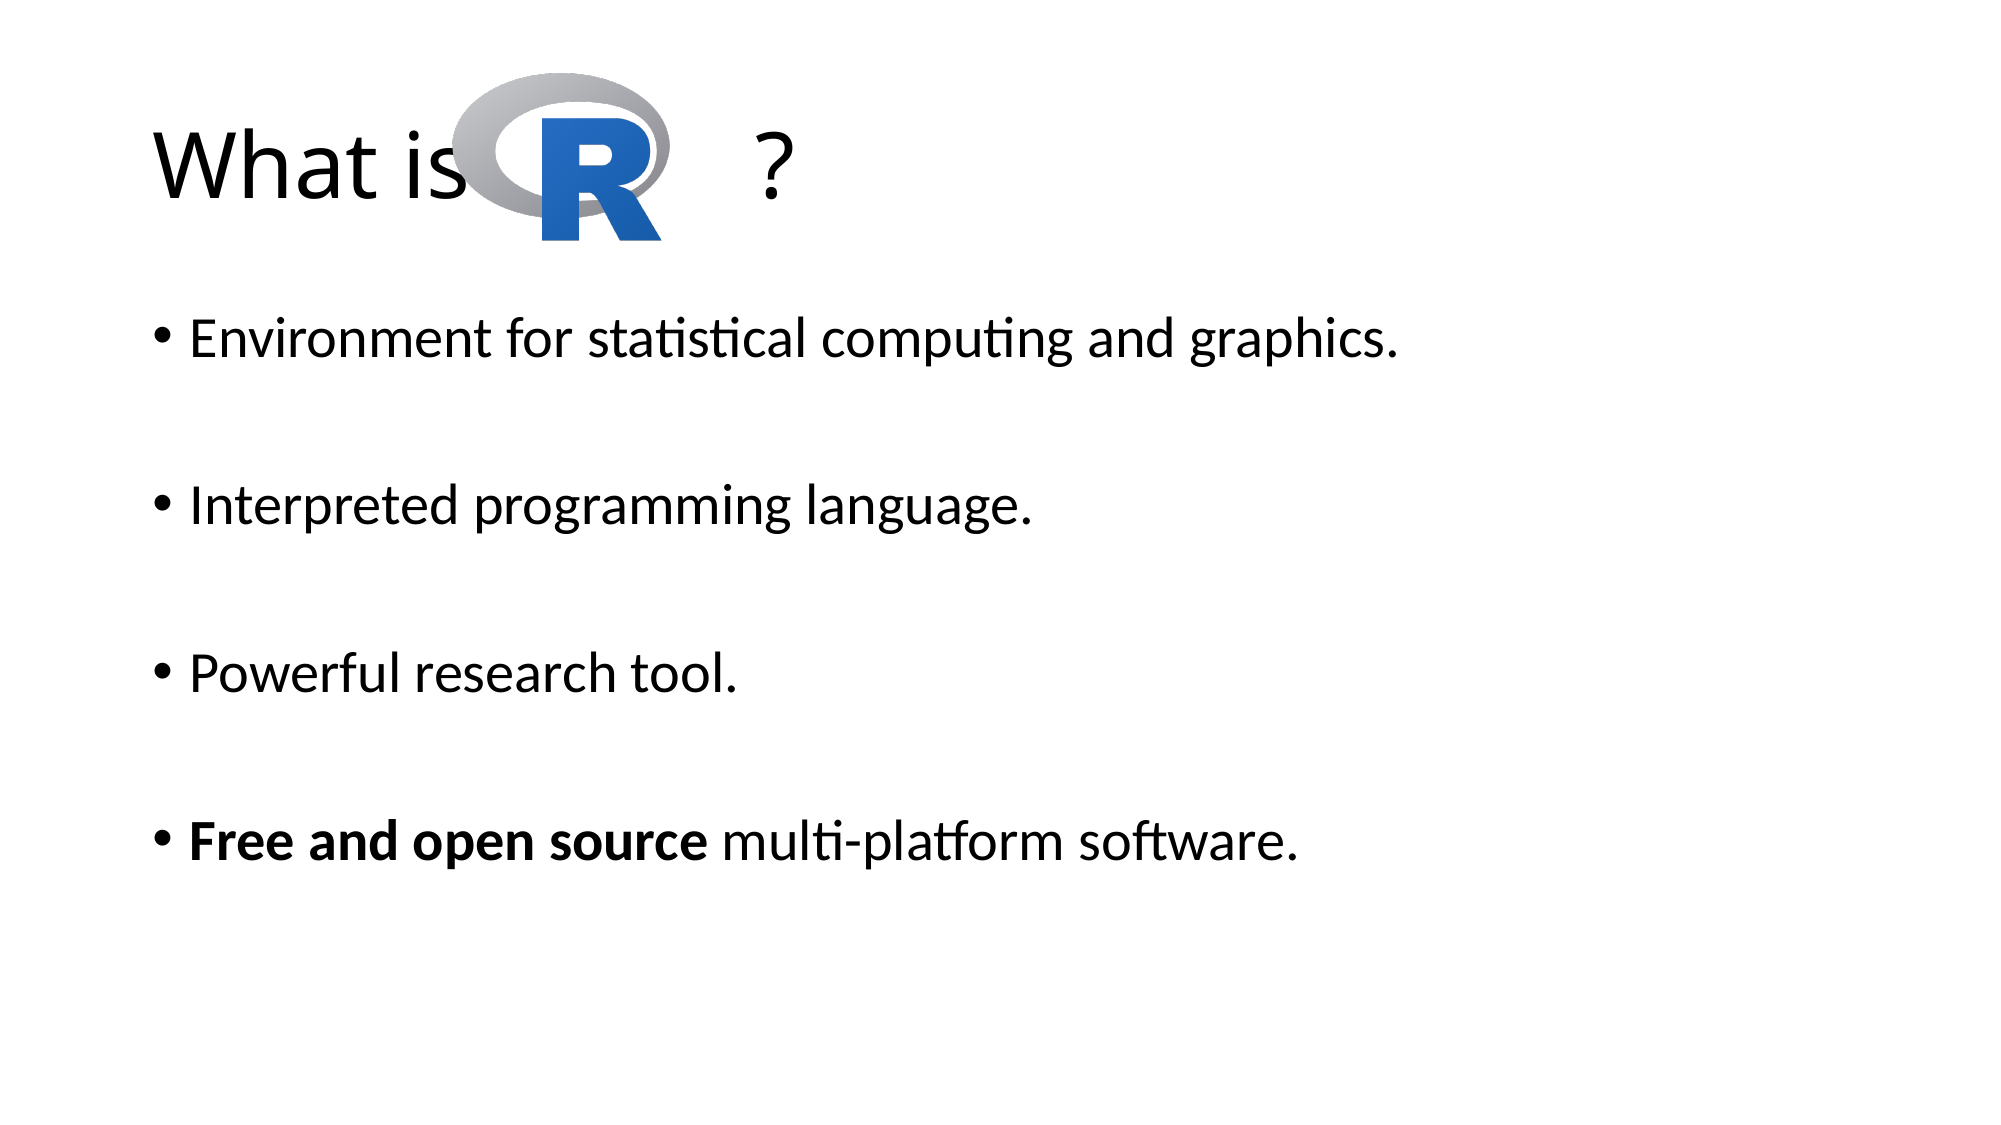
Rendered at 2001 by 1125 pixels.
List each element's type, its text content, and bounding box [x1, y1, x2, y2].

title What is ? [137, 59, 1863, 278]
list Environment for statistical computing and graphics. Interpreted programming language. Powerful research tool. Free and open source multi-platform software. [137, 299, 1863, 1014]
picture [452, 72, 670, 241]
